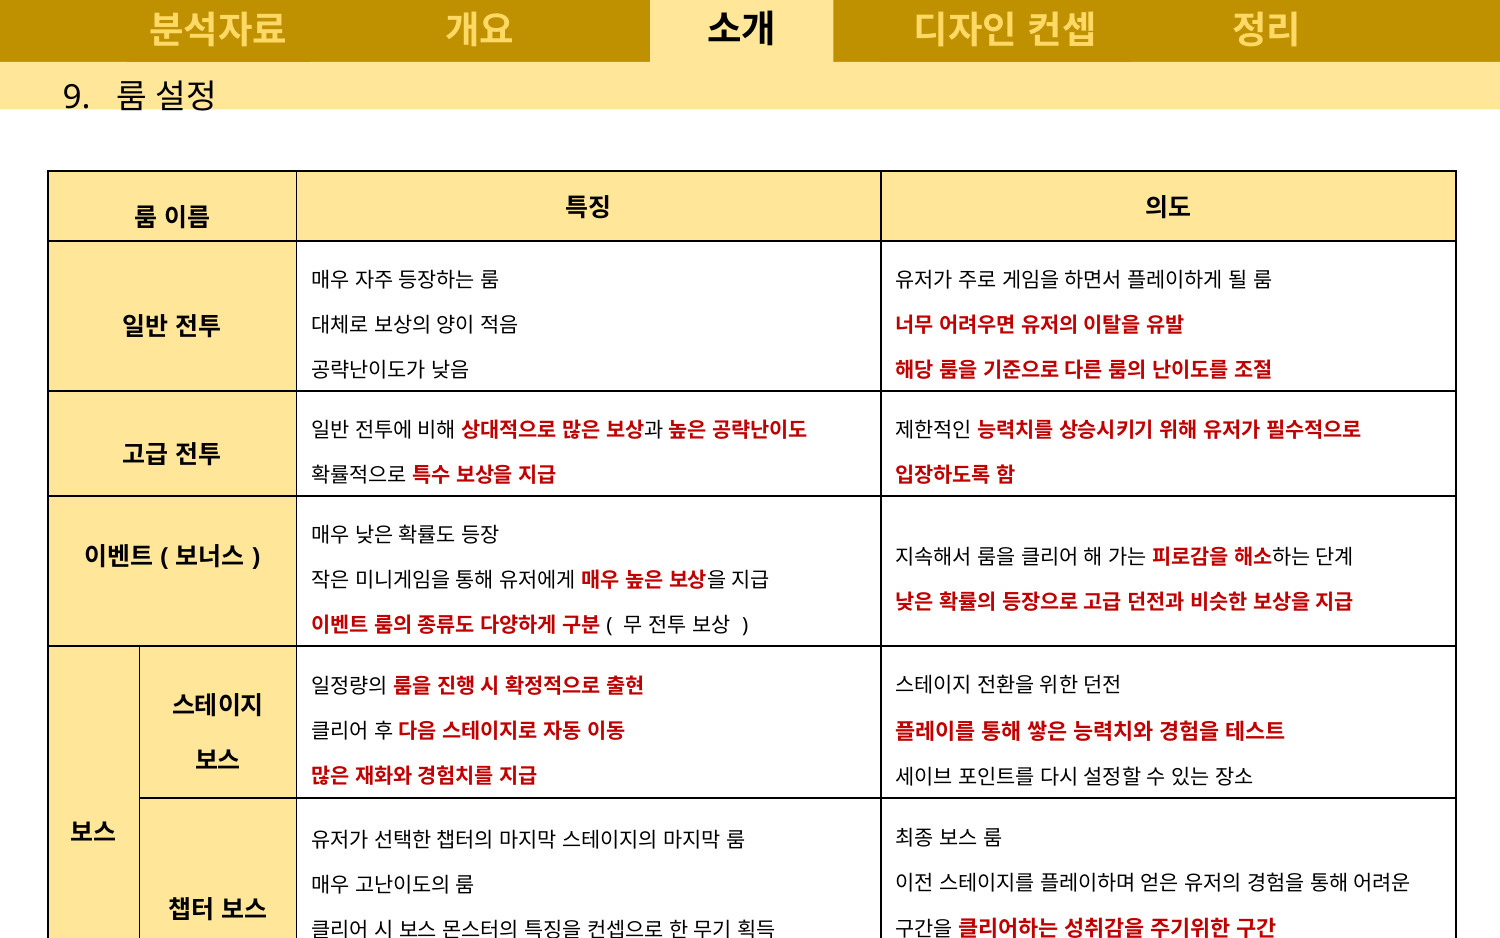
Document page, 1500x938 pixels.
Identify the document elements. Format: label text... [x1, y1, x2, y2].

table_header 룸 이름 [49, 172, 296, 240]
list 소개 [650, 0, 834, 62]
table_cell 일반 전투 [49, 242, 296, 390]
table_cell 스테이지 전환을 위한 던전 플레이를 통해 쌓은 능력치와 경험을 테스트 세이브 포인트를 다시 설정할 수 있는 장소 [882, 647, 1455, 797]
table_cell 이벤트(보너스) [49, 497, 296, 645]
list 개요 [388, 0, 572, 62]
table_cell 매우 자주 등장하는 룸 대체로 보상의 양이 적음 공략난이도가 낮음 [297, 242, 880, 390]
table_cell 일반 전투에 비해 상대적으로 많은 보상과 높은 공략난이도 확률적으로 특수 보상을 지급 [297, 392, 880, 495]
table_cell 고급 전투 [49, 392, 296, 495]
table_cell 일정량의 룸을 진행 시 확정적으로 출현 클리어 후 다음 스테이지로 자동 이동 많은 재화와 경험치를 지급 [297, 647, 880, 797]
table_cell 매우 낮은 확률도 등장 작은 미니게임을 통해 유저에게 매우 높은 보상을 지급 이벤트 룸의 종류도 다양하게 구분( 무 전투 보상 ) [297, 497, 880, 645]
table_cell 보스 [49, 647, 139, 938]
table_cell 챕터 보스 [140, 799, 296, 938]
list 정리 [1175, 0, 1359, 62]
table_cell 최종 보스 룸 이전 스테이지를 플레이하며 얻은 유저의 경험을 통해 어려운 구간을 클리어하는 성취감을 주기위한 구간 마지막인 만큼 보상 또한 그에 맞게 지급 [882, 799, 1455, 938]
table_cell 스테이지 보스 [140, 647, 296, 797]
table_cell 유저가 주로 게임을 하면서 플레이하게 될 룸 너무 어려우면 유저의 이탈을 유발 해당 룸을 기준으로 다른 룸의 난이도를 조절 [882, 242, 1455, 390]
table_cell 지속해서 룸을 클리어 해 가는 피로감을 해소하는 단계 낮은 확률의 등장으로 고급 던전과 비슷한 보상을 지급 [882, 497, 1455, 645]
table_cell 제한적인 능력치를 상승시키기 위해 유저가 필수적으로 입장하도록 함 [882, 392, 1455, 495]
table_header 특징 [297, 172, 880, 240]
table_header 의도 [882, 172, 1455, 240]
title 분석자료 [126, 0, 310, 62]
table_cell 유저가 선택한 챕터의 마지막 스테이지의 마지막 룸 매우 고난이도의 룸 클리어 시 보스 몬스터의 특징을 컨셉으로 한 무기 획득 매우 많은 양의 재화와 경험치를 획득 [297, 799, 880, 938]
list 9. 룸 설정 [47, 62, 1456, 110]
text_box 디자인 컨셉 [879, 0, 1131, 62]
